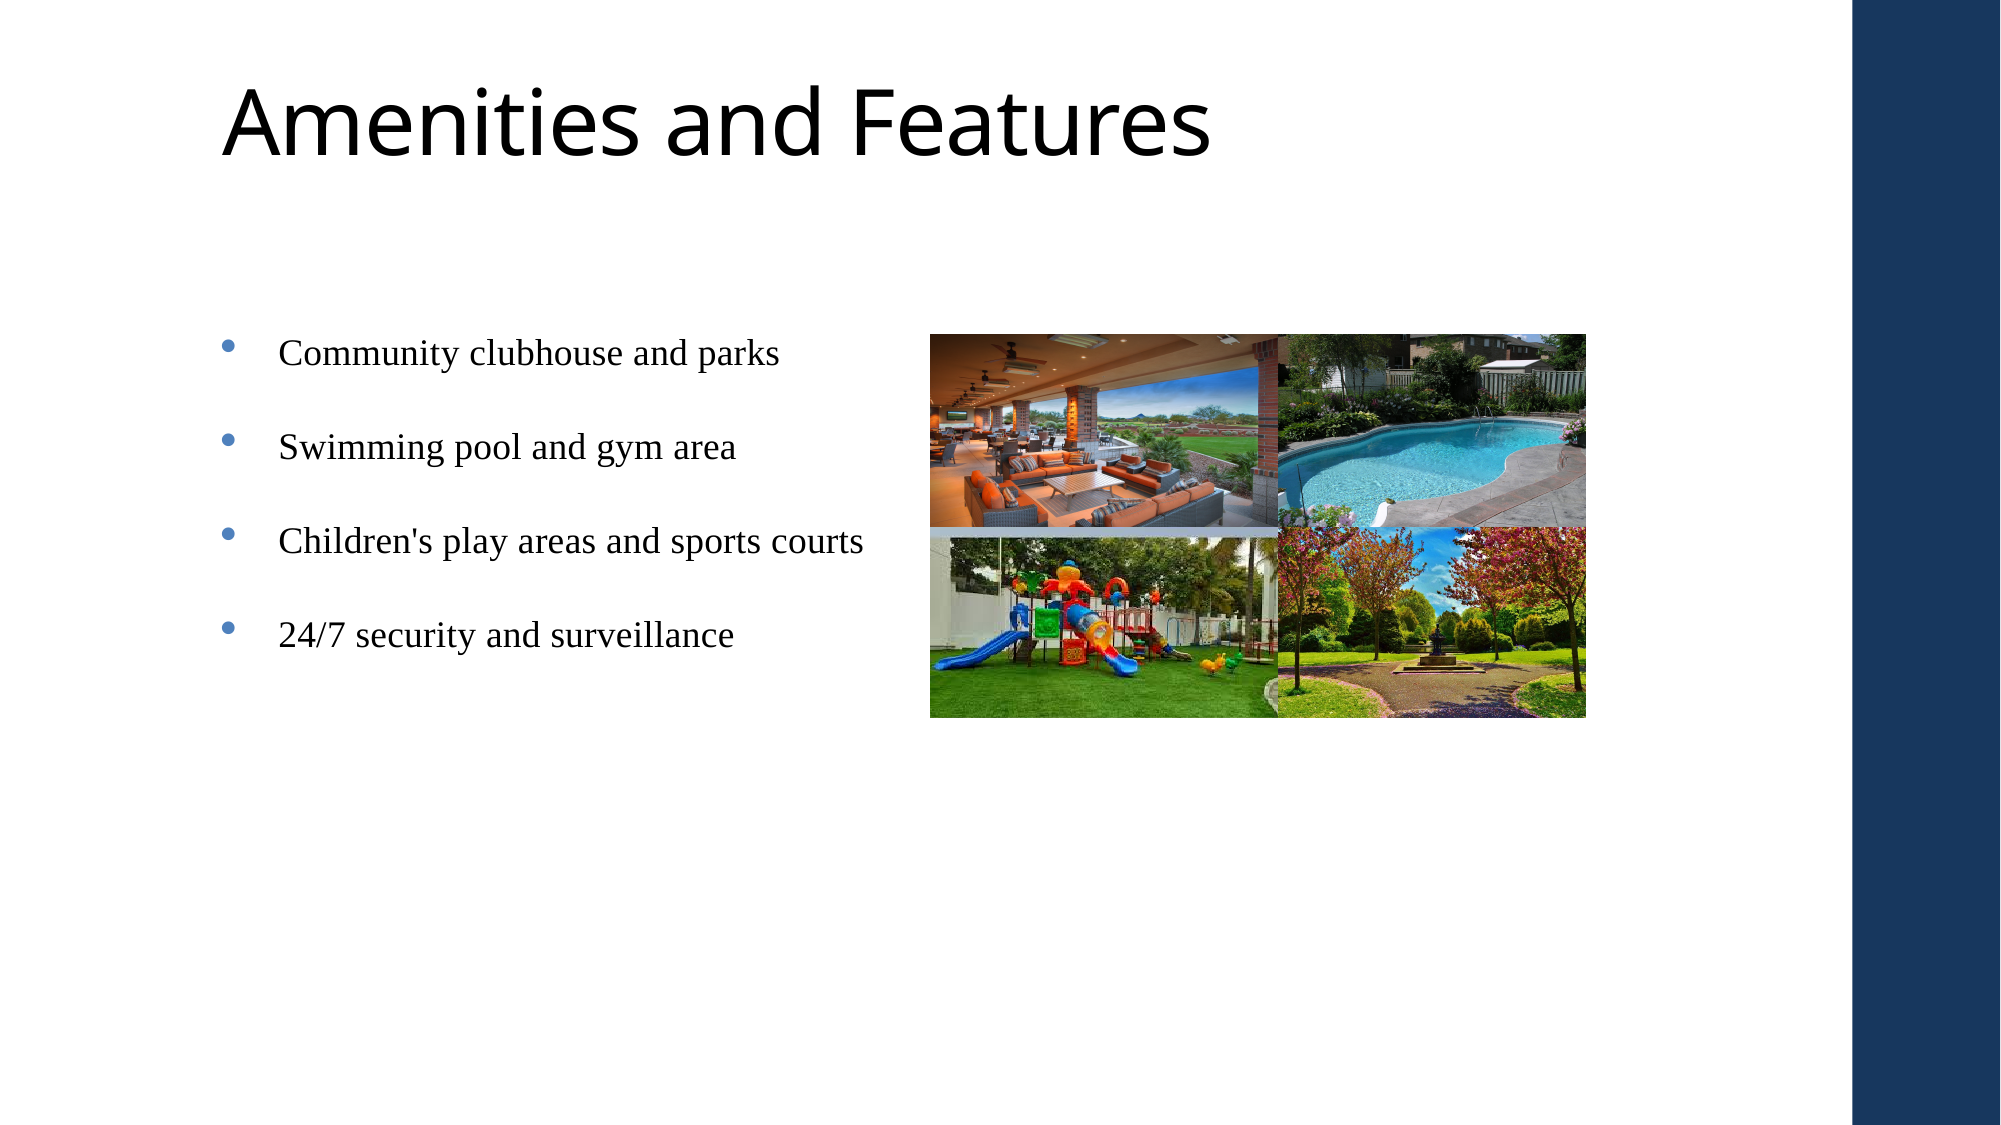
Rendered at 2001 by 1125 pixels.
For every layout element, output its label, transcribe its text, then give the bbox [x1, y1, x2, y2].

picture [929, 334, 1586, 718]
list Community clubhouse and parks Swimming pool and gym area Children's play areas and sports courts 24/7 security and surveillance [206, 317, 1617, 1031]
title Amenities and Features [206, 60, 1797, 183]
